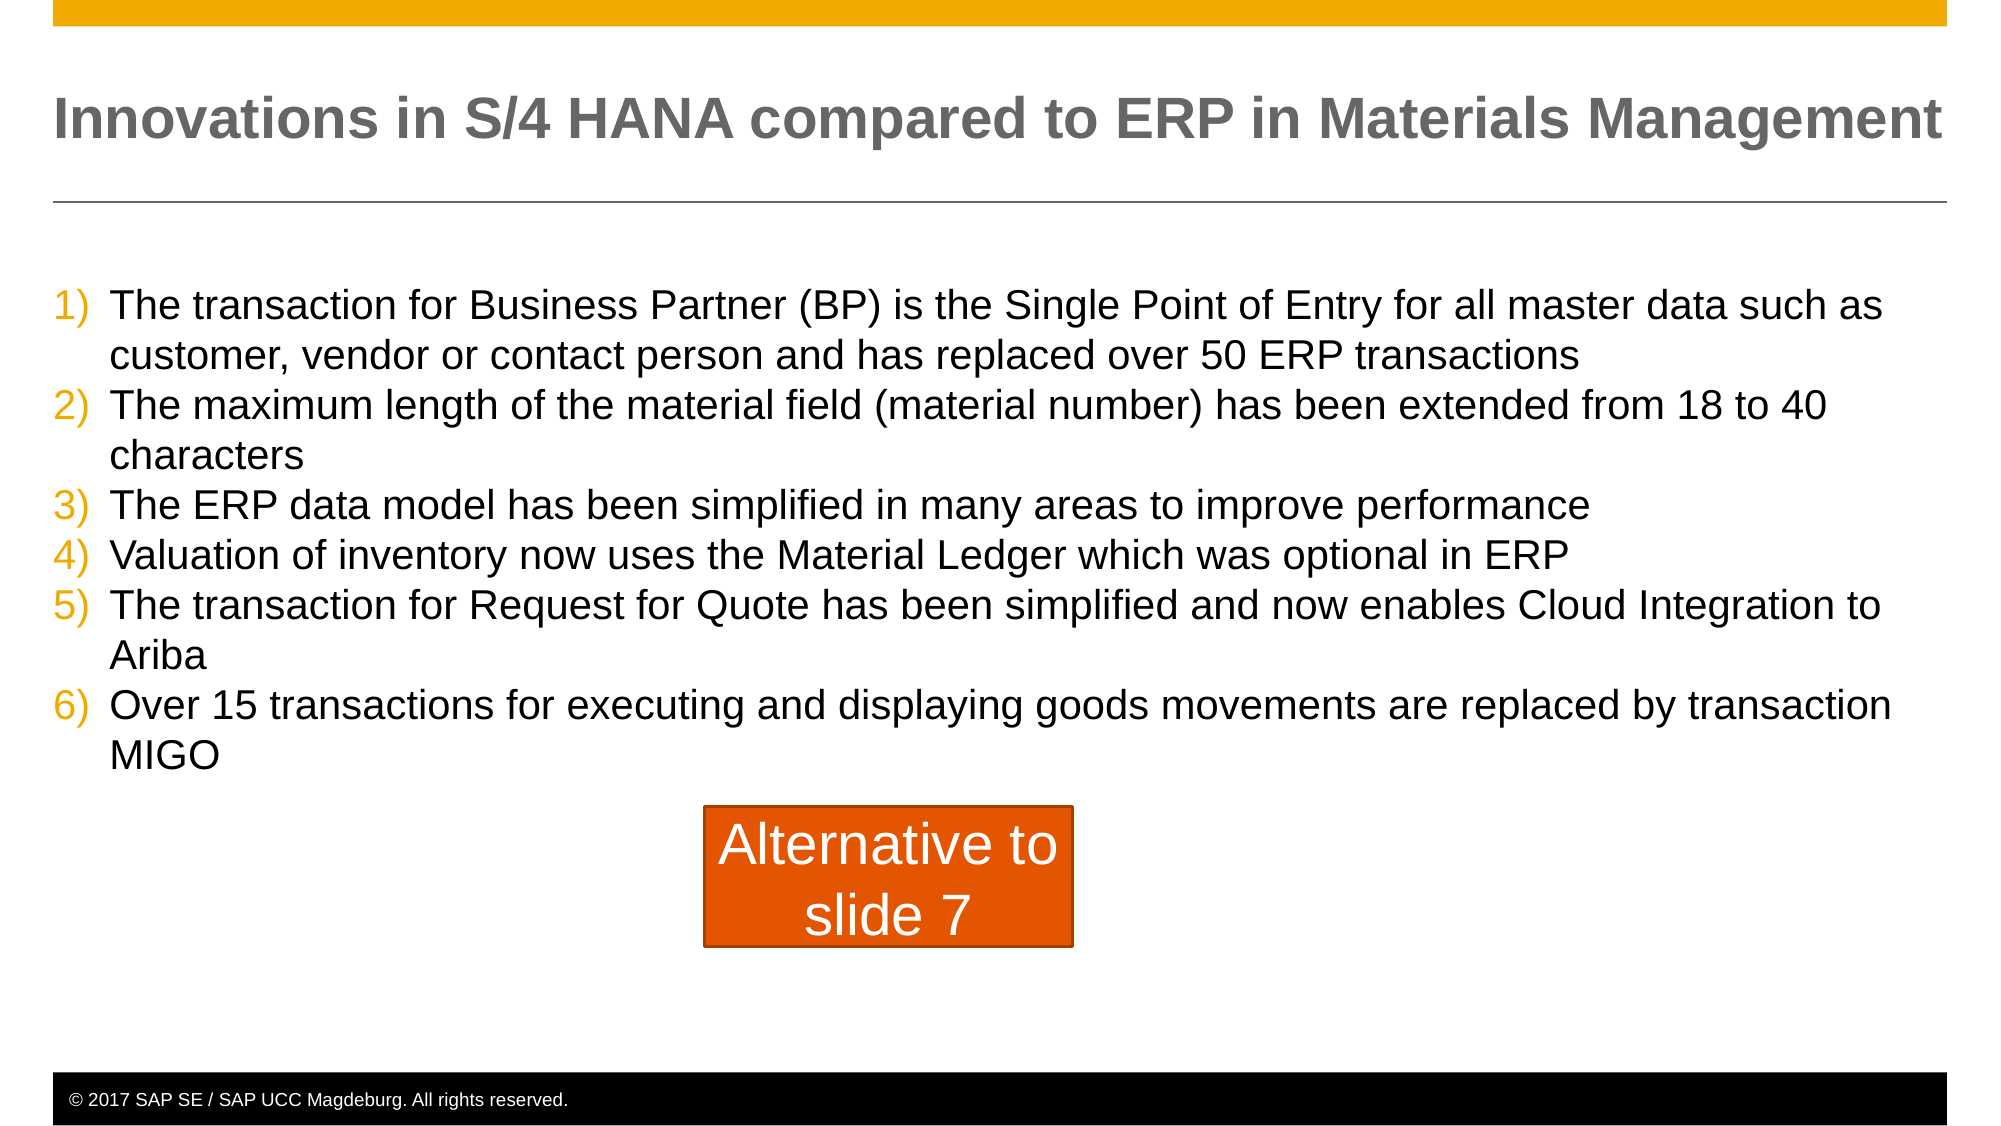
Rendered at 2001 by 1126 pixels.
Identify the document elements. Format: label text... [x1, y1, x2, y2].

text_box Alternative to slide 7 [703, 805, 1074, 948]
title Innovations in S/4 HANA compared to ERP in Materials Management [53, 53, 1947, 178]
list The transaction for Business Partner (BP) is the Single Point of Entry for all master data such as customer, vendor or contact person and has replaced over 50 ERP transactions The maximum length of the material field (material number) has been extended from 18 to 40 characters The ERP data model has been simplified in many areas to improve performance Valuation of inventory now uses the Material Ledger which was optional in ERP The transaction for Request for Quote has been simplified and now enables Cloud Integration to Ariba Over 15 transactions for executing and displaying goods movements are replaced by transaction MIGO [53, 277, 1947, 998]
